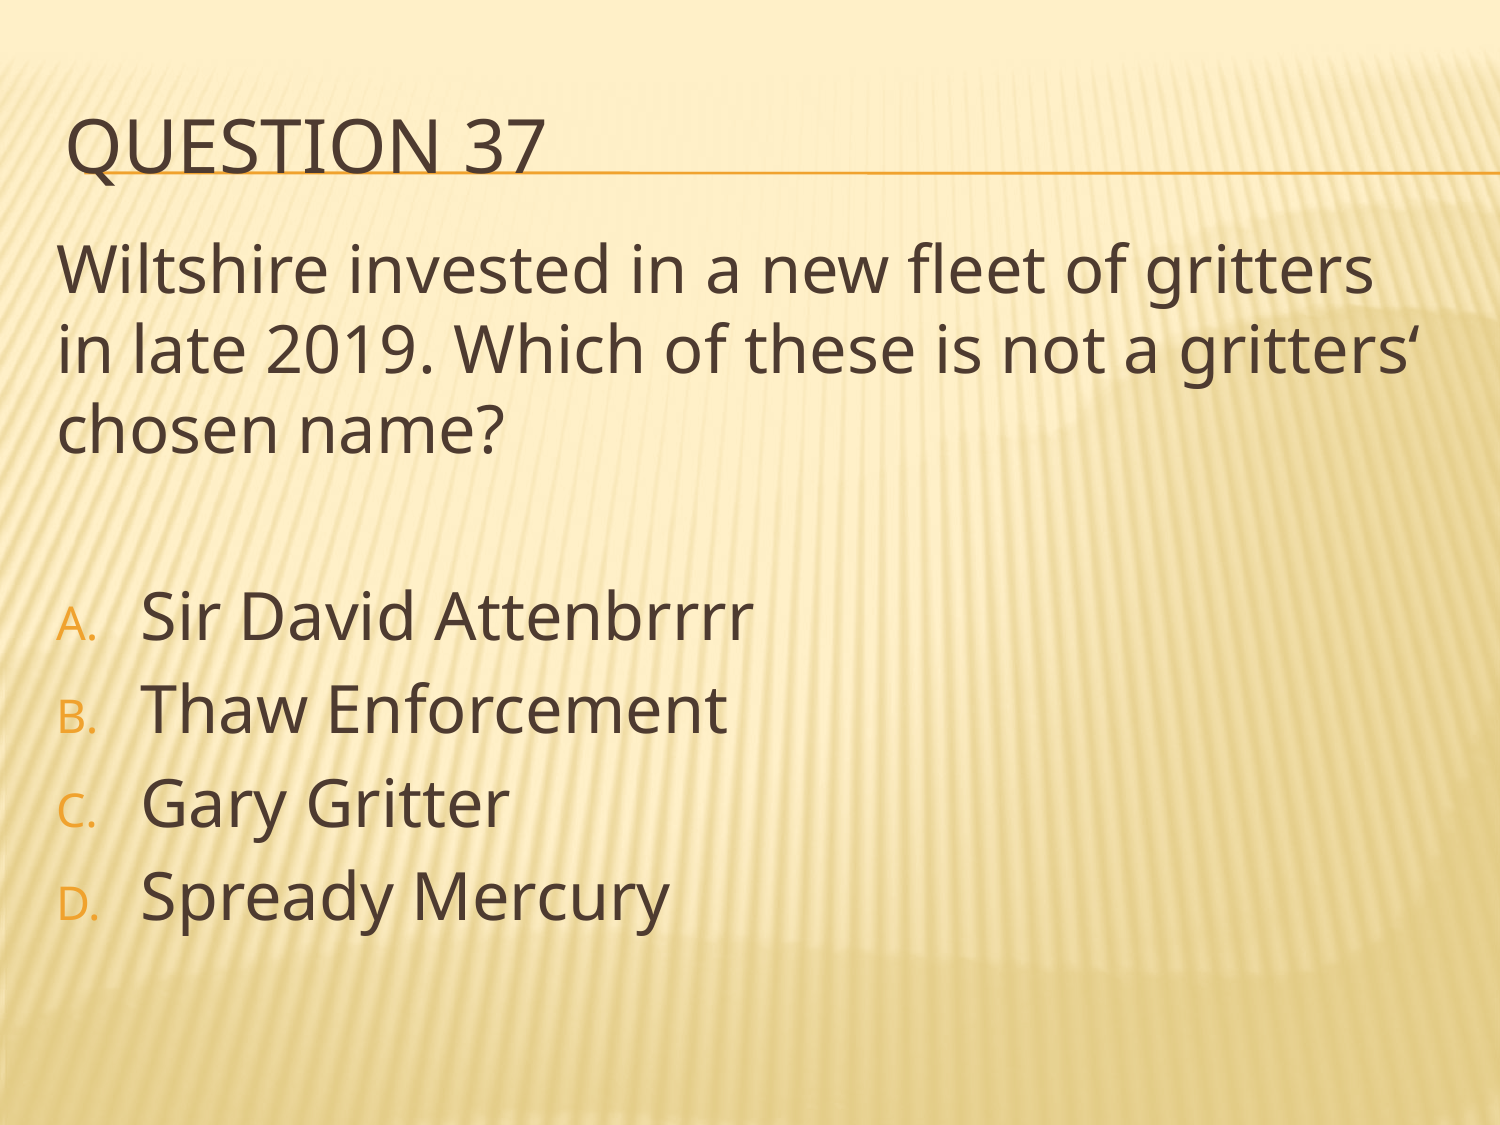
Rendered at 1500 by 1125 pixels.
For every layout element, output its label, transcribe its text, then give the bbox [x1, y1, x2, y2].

list Wiltshire invested in a new fleet of gritters in late 2019. Which of these is not a gritters‘ chosen name? Sir David Attenbrrrr Thaw Enforcement Gary Gritter Spready Mercury [41, 219, 1459, 1035]
title Question 37 [50, 75, 1475, 213]
